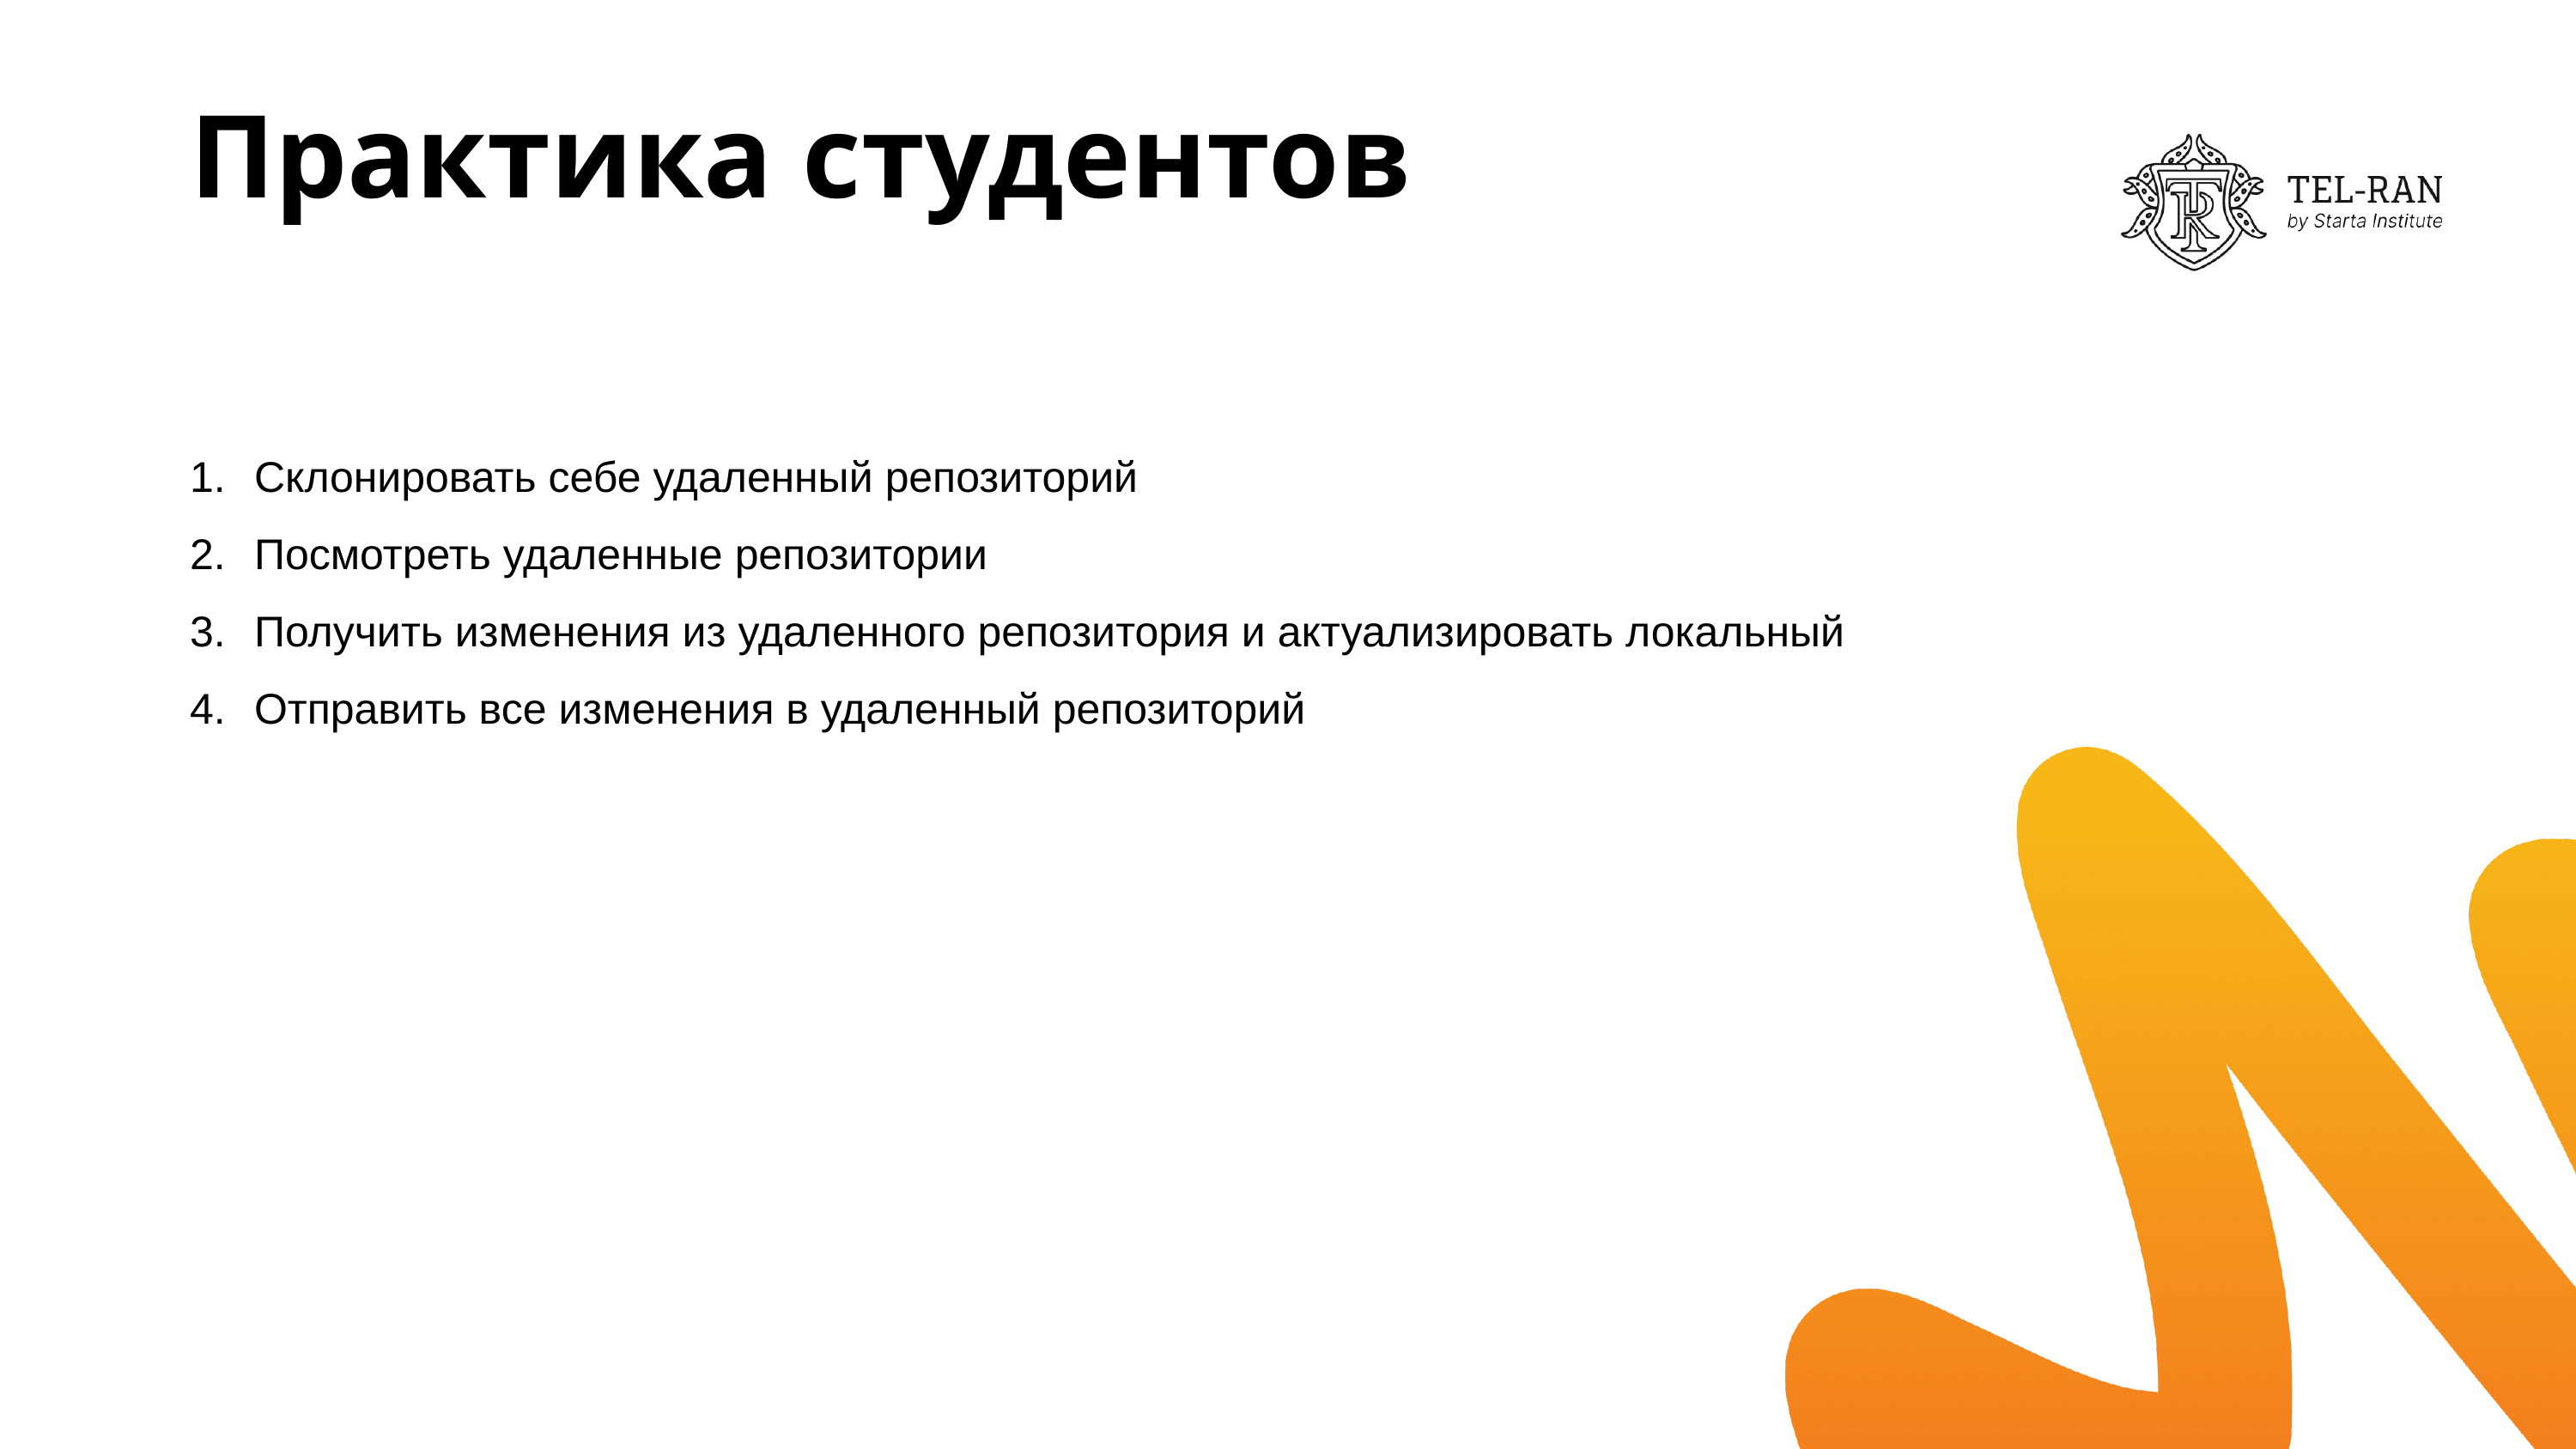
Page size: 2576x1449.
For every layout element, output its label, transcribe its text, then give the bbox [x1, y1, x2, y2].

title Практика студентов [177, 76, 2107, 358]
text_box Склонировать себе удаленный репозиторий Посмотреть удаленные репозитории Получить изменения из удаленного репозитория и актуализировать локальный Отправить все изменения в удаленный репозиторий [177, 416, 2494, 739]
picture [1620, 747, 2576, 1449]
picture [2121, 134, 2442, 271]
